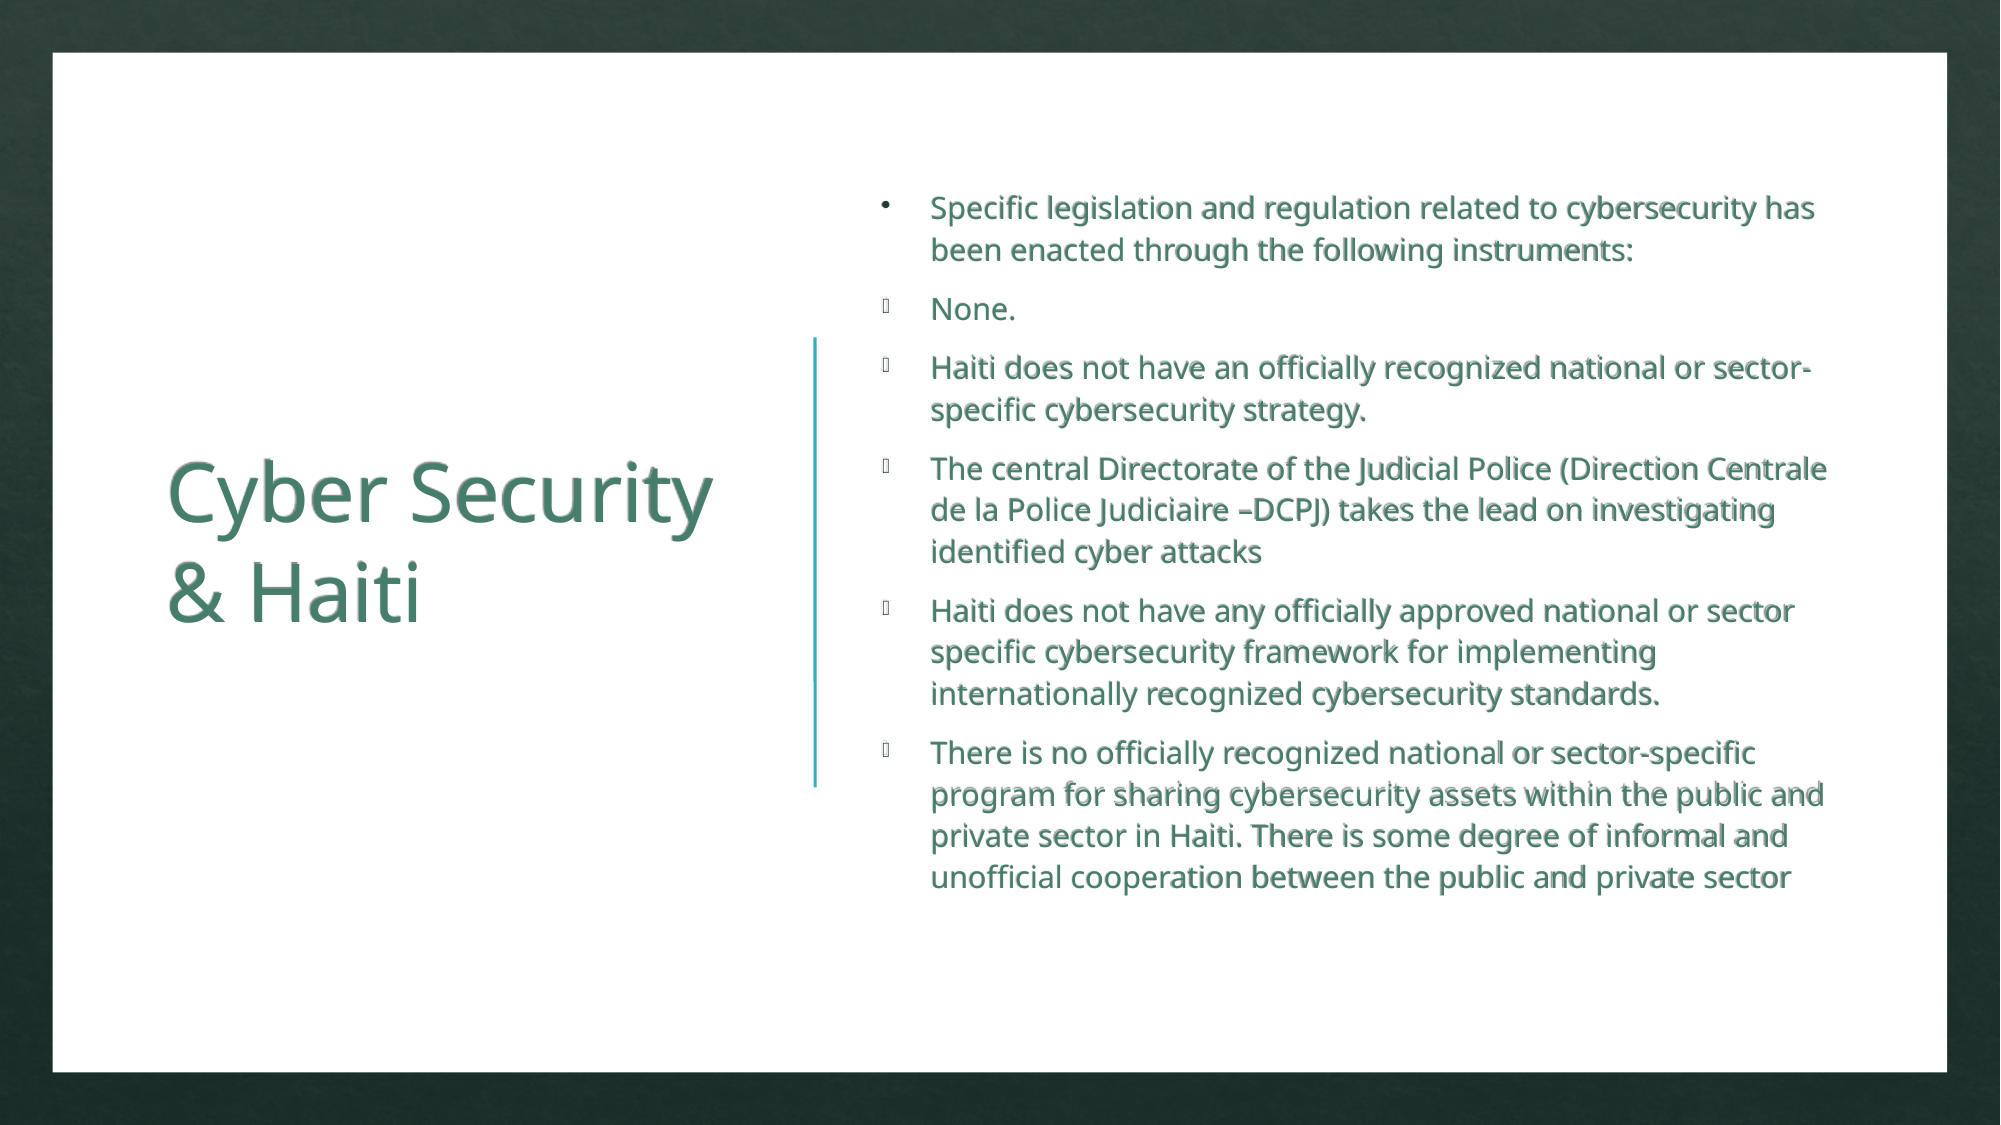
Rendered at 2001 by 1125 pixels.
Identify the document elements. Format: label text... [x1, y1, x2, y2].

text_box Specific legislation and regulation related to cybersecurity has been enacted through the following instruments: None. Haiti does not have an officially recognized national or sector-specific cybersecurity strategy. The central Directorate of the Judicial Police (Direction Centrale de la Police Judiciaire –DCPJ) takes the lead on investigating identified cyber attacks Haiti does not have any officially approved national or sector specific cybersecurity framework for implementing internationally recognized cybersecurity standards. There is no officially recognized national or sector-specific program for sharing cybersecurity assets within the public and private sector in Haiti. There is some degree of informal and unofficial cooperation between the public and private sector [861, 167, 1850, 918]
text_box [0, 0, 2000, 1125]
text_box [51, 50, 1949, 1074]
text_box Cyber Security & Haiti [151, 167, 764, 918]
